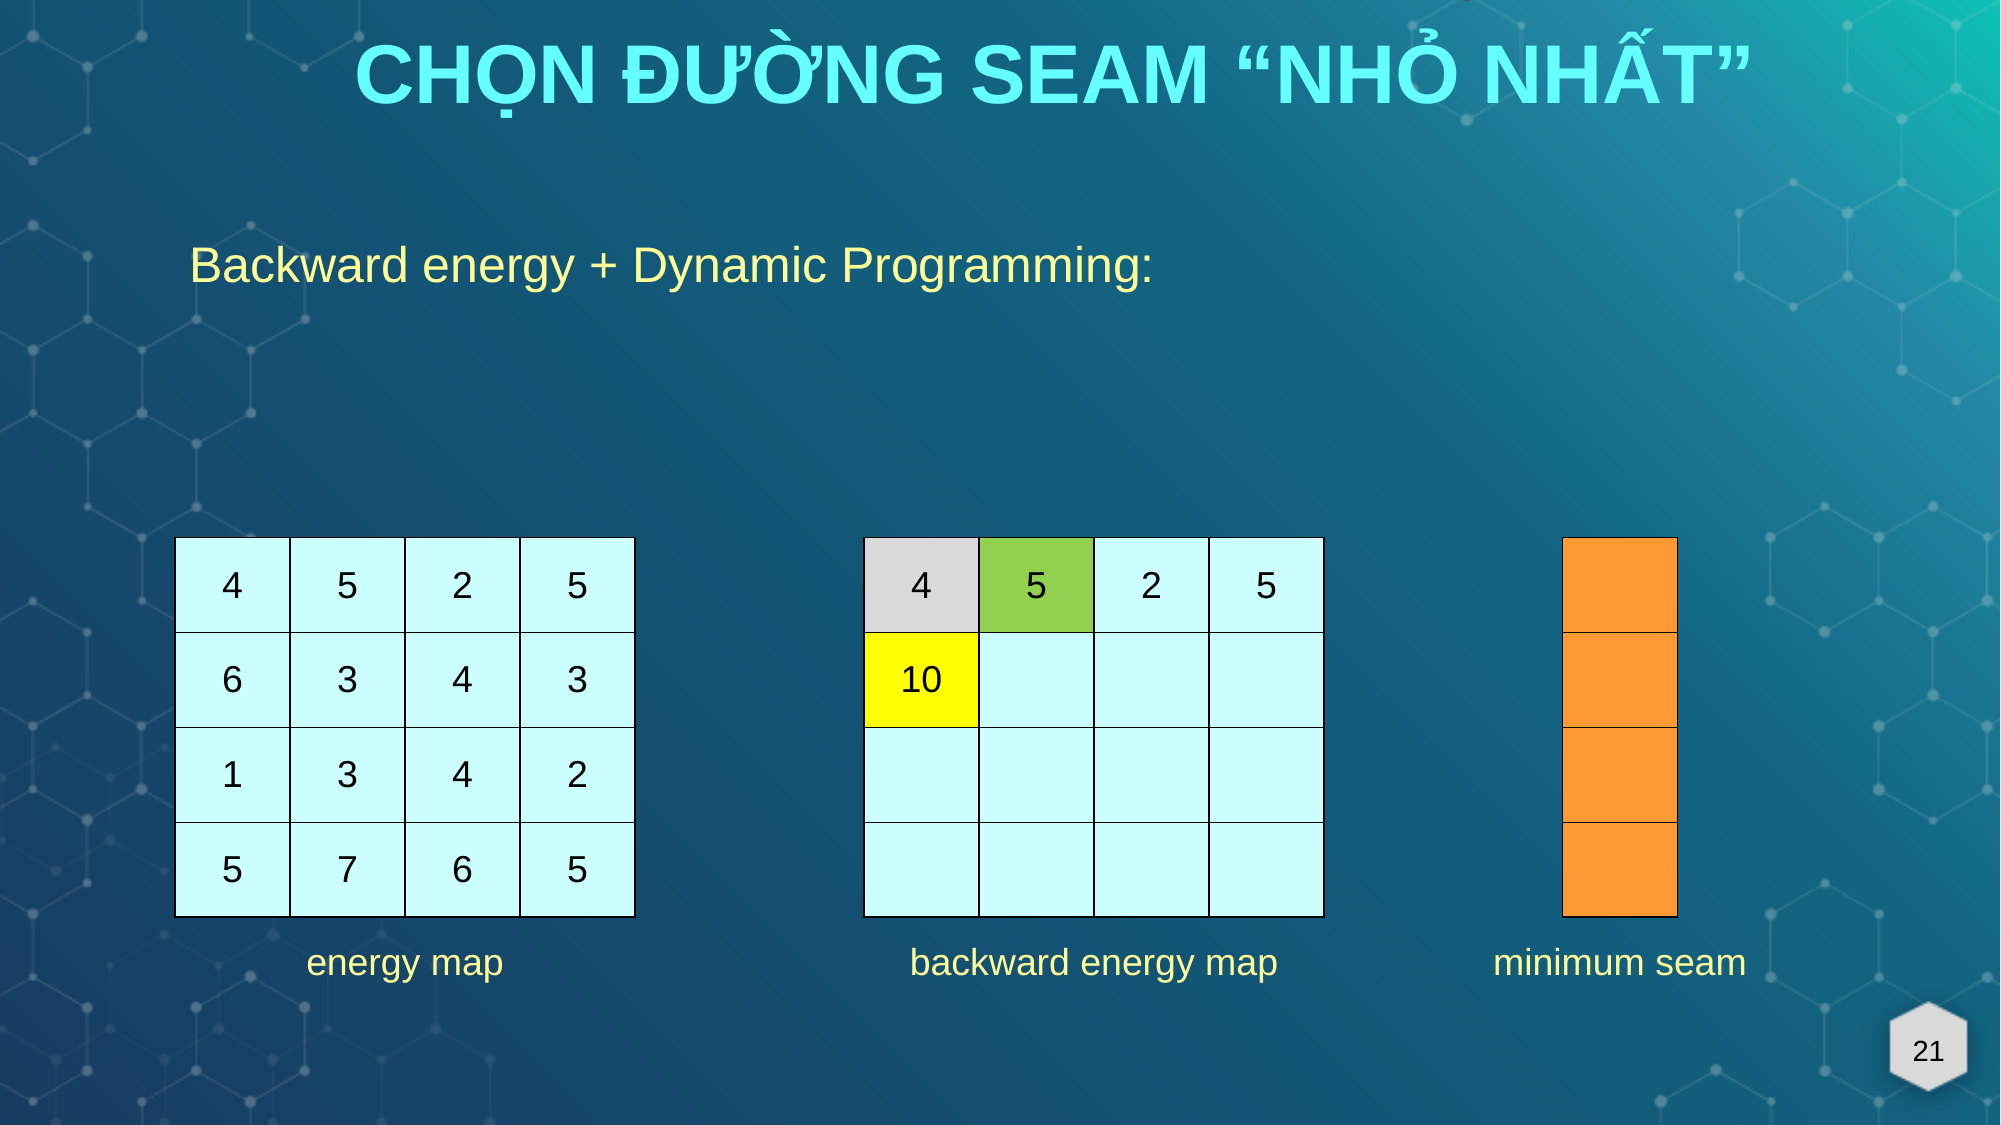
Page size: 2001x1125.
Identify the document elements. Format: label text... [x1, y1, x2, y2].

table_header 2 [406, 538, 519, 632]
table_cell 5 [521, 823, 634, 916]
table_cell 3 [291, 633, 404, 727]
table_cell [865, 728, 978, 822]
table_cell [1210, 728, 1323, 822]
table_header 5 [980, 538, 1093, 632]
table_cell [865, 823, 978, 916]
table_cell [980, 633, 1093, 727]
table_cell [1563, 823, 1677, 916]
table_cell [1095, 633, 1208, 727]
table_cell 3 [291, 728, 404, 822]
table_cell 4 [406, 728, 519, 822]
table_cell 7 [291, 823, 404, 916]
table_header 4 [176, 538, 289, 632]
text_box backward energy map [850, 930, 1338, 991]
table_cell 6 [406, 823, 519, 916]
table_header 5 [291, 538, 404, 632]
table_cell 5 [176, 823, 289, 916]
table_cell [1563, 728, 1677, 822]
picture [0, 0, 2001, 1125]
table_cell 10 [865, 633, 978, 727]
table_cell 6 [176, 633, 289, 727]
table_cell 4 [406, 633, 519, 727]
table_cell [980, 823, 1093, 916]
table_header 2 [1095, 538, 1208, 632]
table_cell [980, 728, 1093, 822]
table_header 5 [1210, 538, 1323, 632]
table_header [1563, 538, 1677, 632]
table_cell [1095, 823, 1208, 916]
table_header 5 [521, 538, 634, 632]
text_box energy map [161, 930, 649, 991]
table_cell [1563, 633, 1677, 727]
table_cell 3 [521, 633, 634, 727]
text_box Chọn đường seam “nhỏ nhất” [339, 12, 1858, 126]
text_box minimum seam [1376, 930, 1864, 991]
table_cell 1 [176, 728, 289, 822]
table_cell [1210, 823, 1323, 916]
table_cell [1210, 633, 1323, 727]
table_cell 2 [521, 728, 634, 822]
table_header 4 [865, 538, 978, 632]
table_cell [1095, 728, 1208, 822]
